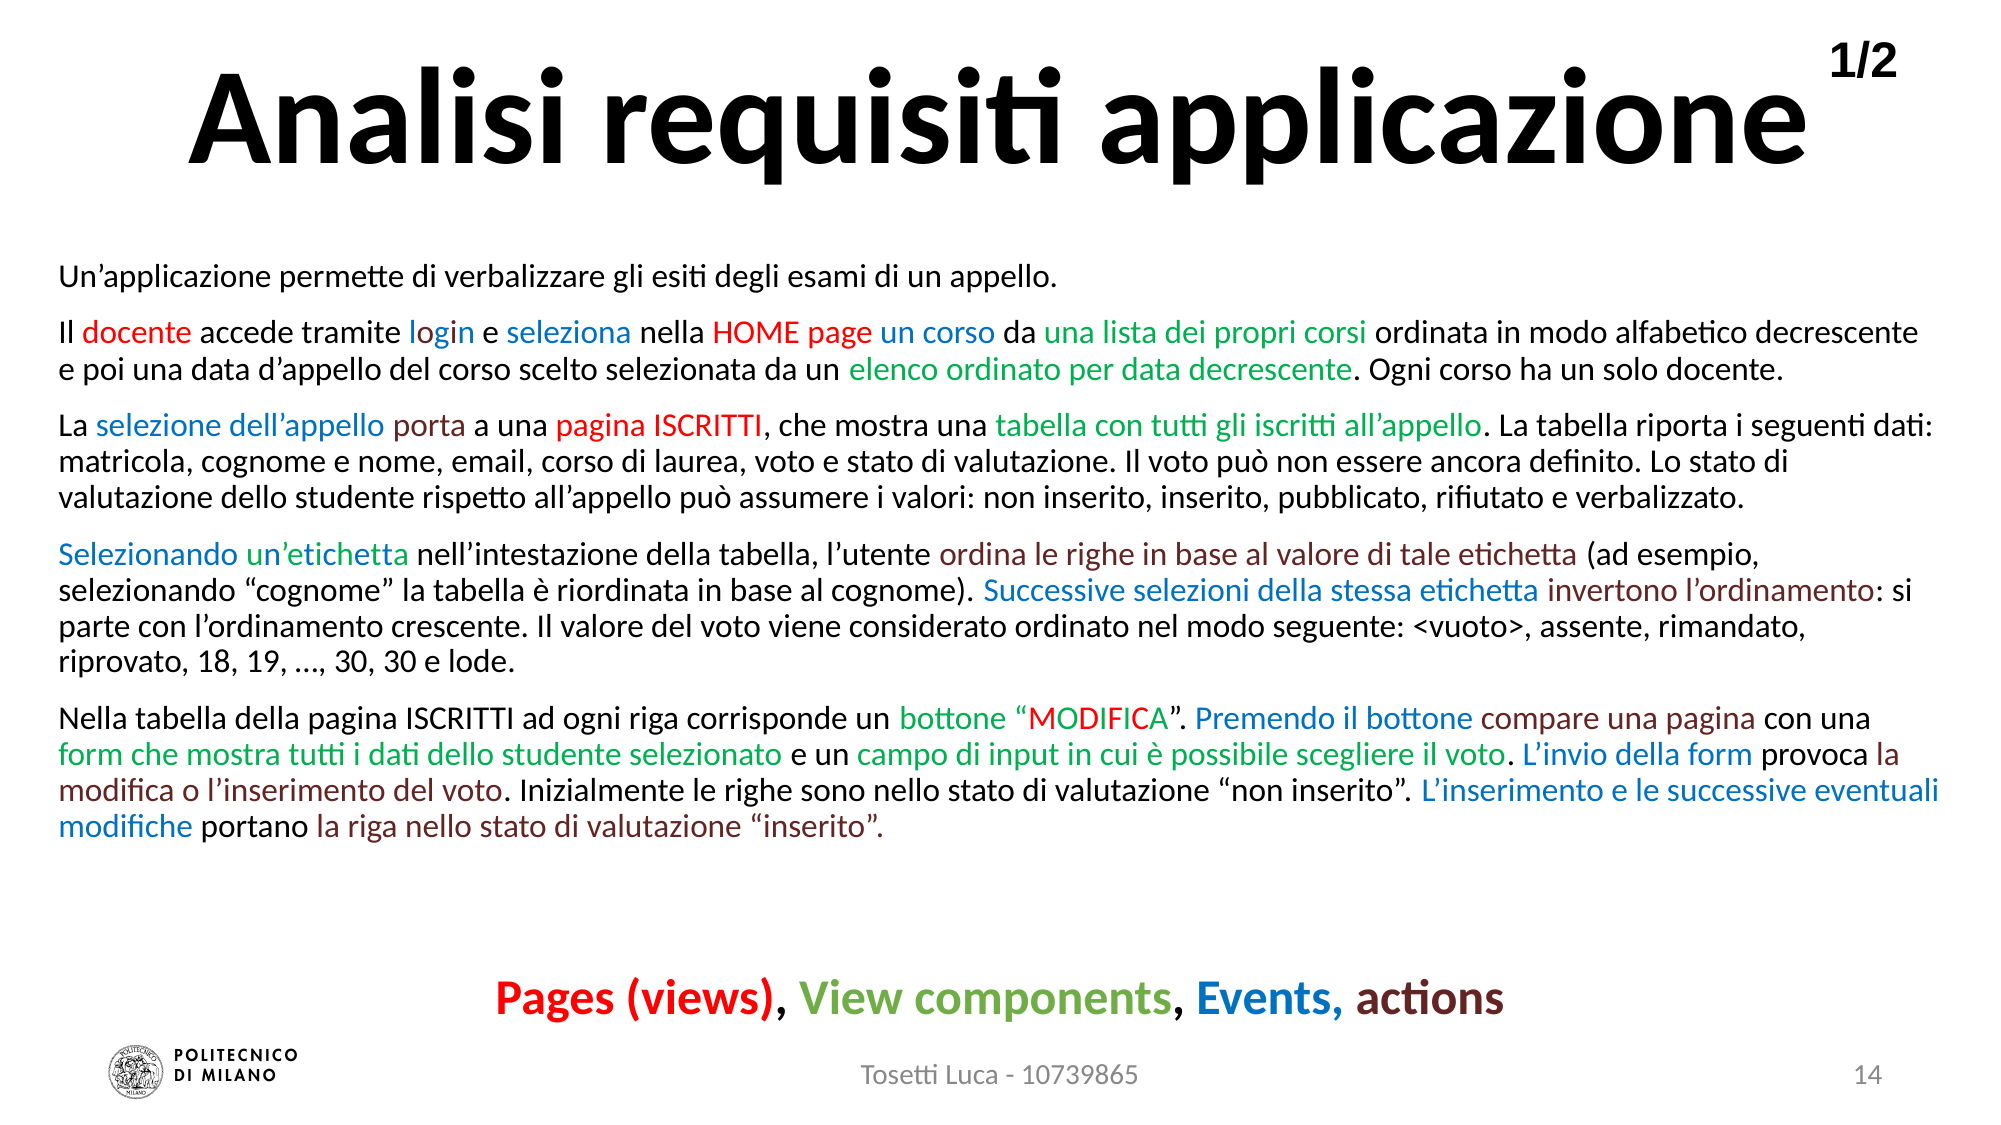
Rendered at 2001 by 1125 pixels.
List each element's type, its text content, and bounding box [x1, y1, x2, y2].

text_box Un’applicazione permette di verbalizzare gli esiti degli esami di un appello. Il docente accede tramite login e seleziona nella HOME page un corso da una lista dei propri corsi ordinata in modo alfabetico decrescente e poi una data d’appello del corso scelto selezionata da un elenco ordinato per data decrescente. Ogni corso ha un solo docente. La selezione dell’appello porta a una pagina ISCRITTI, che mostra una tabella con tutti gli iscritti all’appello. La tabella riporta i seguenti dati: matricola, cognome e nome, email, corso di laurea, voto e stato di valutazione. Il voto può non essere ancora definito. Lo stato di valutazione dello studente rispetto all’appello può assumere i valori: non inserito, inserito, pubblicato, rifiutato e verbalizzato. Selezionando un’etichetta nell’intestazione della tabella, l’utente ordina le righe in base al valore di tale etichetta (ad esempio, selezionando “cognome” la tabella è riordinata in base al cognome). Successive selezioni della stessa etichetta invertono l’ordinamento: si parte con l’ordinamento crescente. Il valore del voto viene considerato ordinato nel modo seguente: <vuoto>, assente, rimandato, riprovato, 18, 19, …, 30, 30 e lode. Nella tabella della pagina ISCRITTI ad ogni riga corrisponde un bottone “MODIFICA”. Premendo il bottone compare una pagina con una form che mostra tutti i dati dello studente selezionato e un campo di input in cui è possibile scegliere il voto. L’invio della form provoca la modifica o l’inserimento del voto. Inizialmente le righe sono nello stato di valutazione “non inserito”. L’inserimento e le successive eventuali modifiche portano la riga nello stato di valutazione “inserito”. [43, 251, 1957, 874]
text_box 1/2 [1813, 19, 1932, 95]
slide_number 14 [1433, 1042, 1900, 1103]
footer Tosetti Luca - 10739865 [683, 1042, 1317, 1103]
picture [99, 1042, 306, 1103]
text_box Pages (views), View components, Events, actions [137, 952, 1863, 1032]
title Analisi requisiti applicazione [68, 0, 1932, 218]
